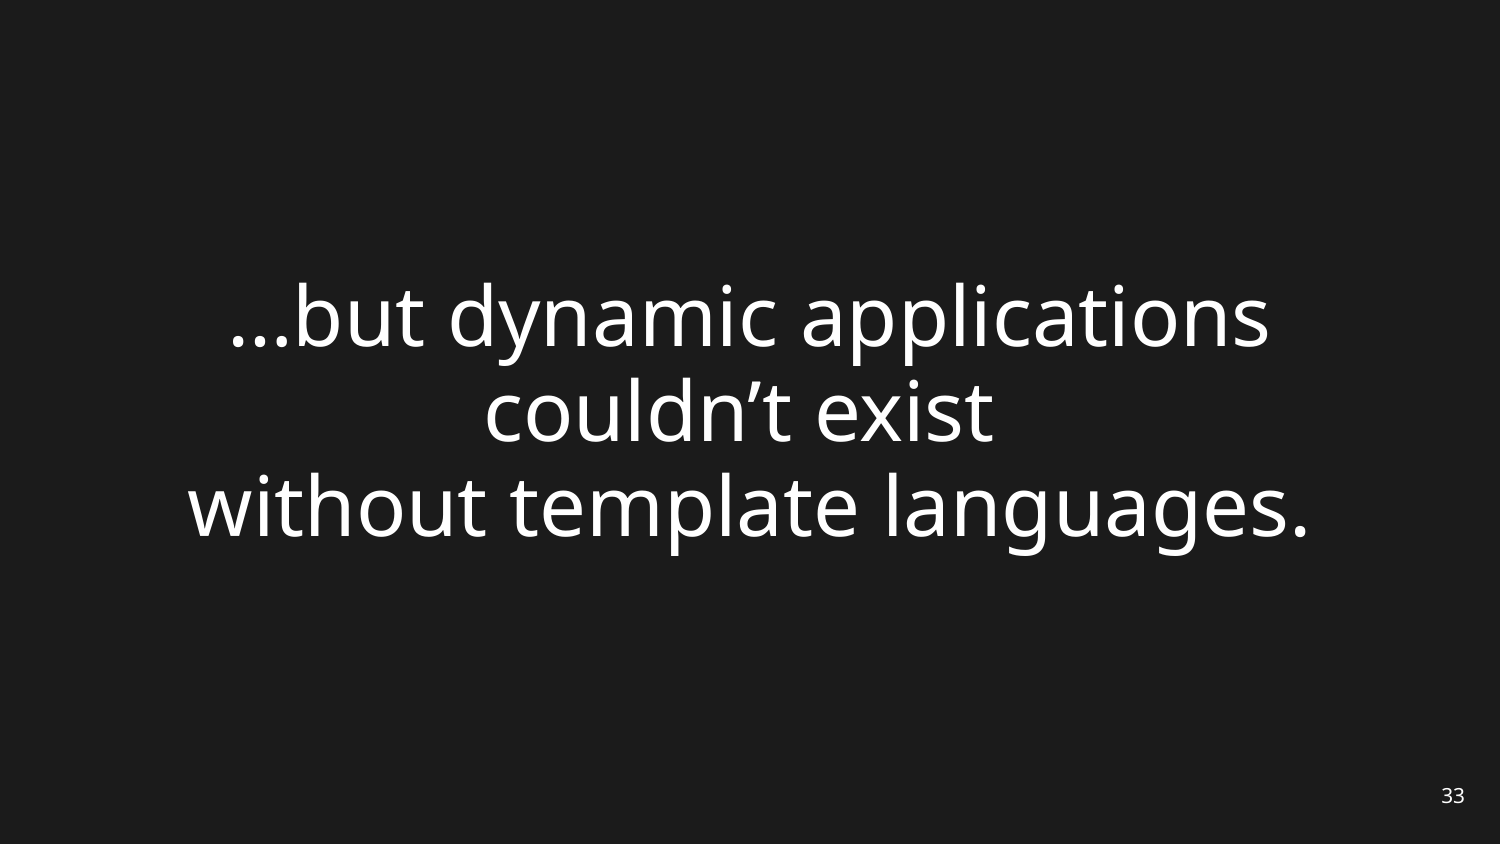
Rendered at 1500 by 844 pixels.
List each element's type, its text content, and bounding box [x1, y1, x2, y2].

title …but dynamic applications couldn’t exist without template languages. [51, 72, 1449, 753]
slide_number 33 [1389, 764, 1480, 830]
